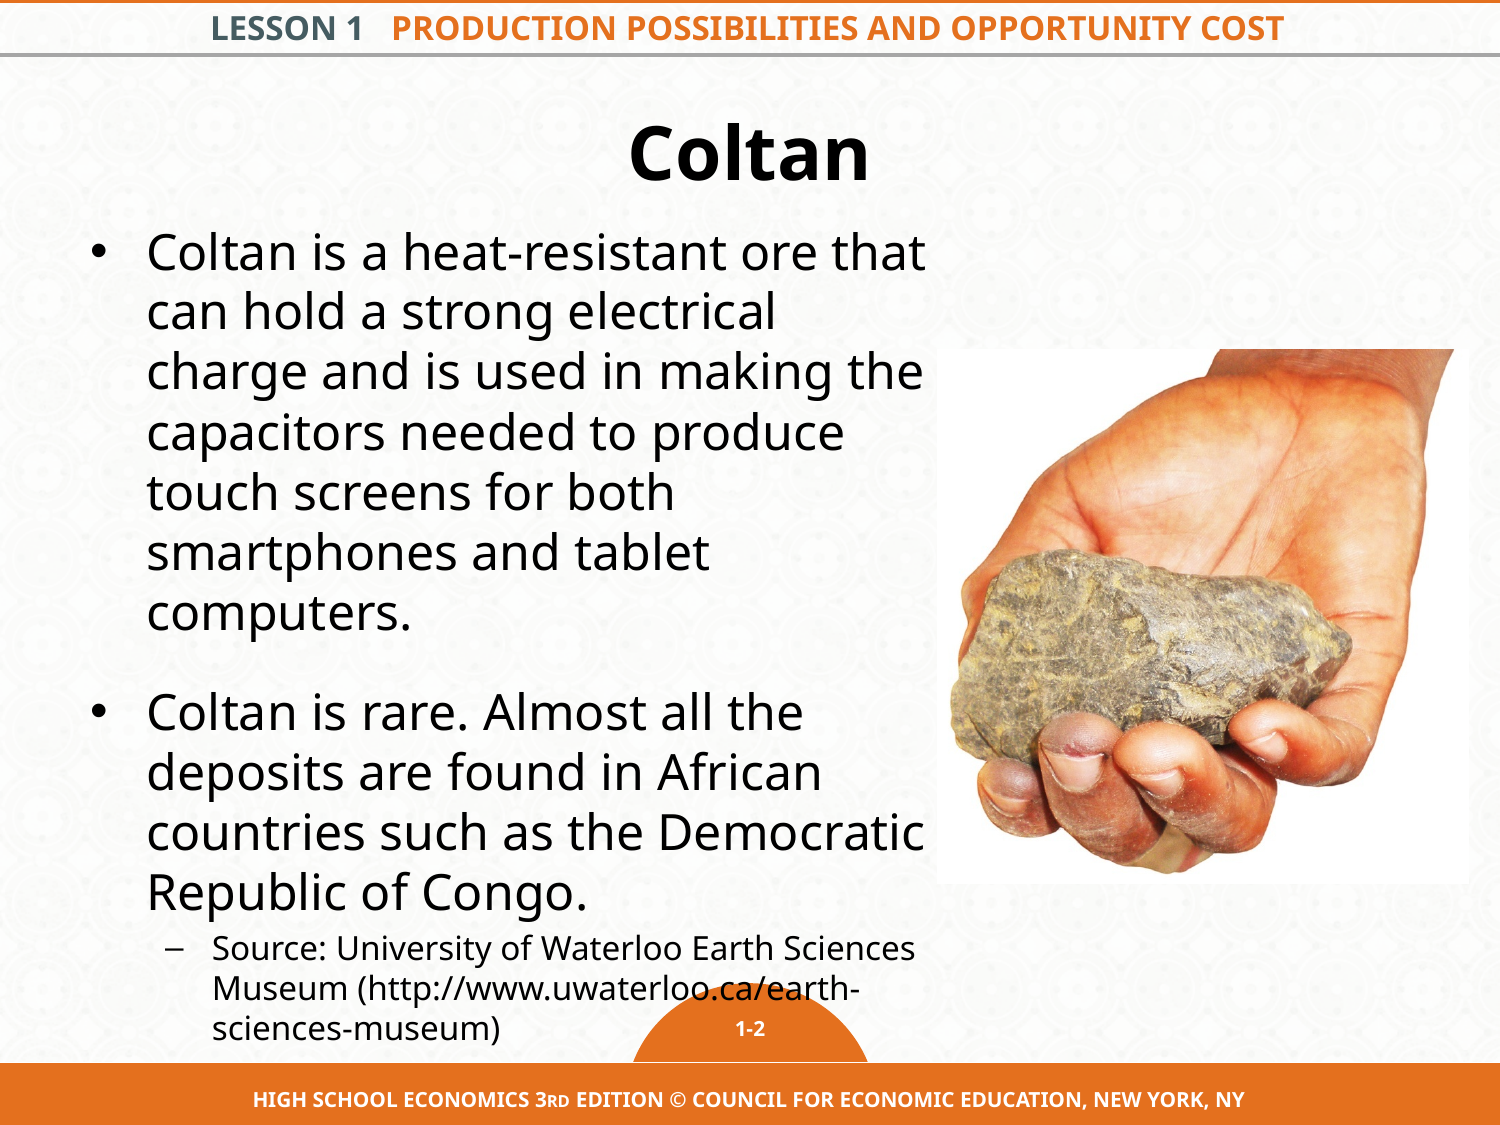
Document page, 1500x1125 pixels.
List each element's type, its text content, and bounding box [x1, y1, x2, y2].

picture [0, 3, 1500, 53]
title Coltan [75, 57, 1425, 245]
picture [0, 57, 666, 1062]
picture [833, 57, 1500, 1062]
list Coltan is a heat-resistant ore that can hold a strong electrical charge and is used in making the capacitors needed to produce touch screens for both smartphones and tablet computers. Coltan is rare. Almost all the deposits are found in African countries such as the Democratic Republic of Congo. Source: University of Waterloo Earth Sciences Museum (http://www.uwaterloo.ca/earth-sciences-museum) [75, 212, 950, 1013]
